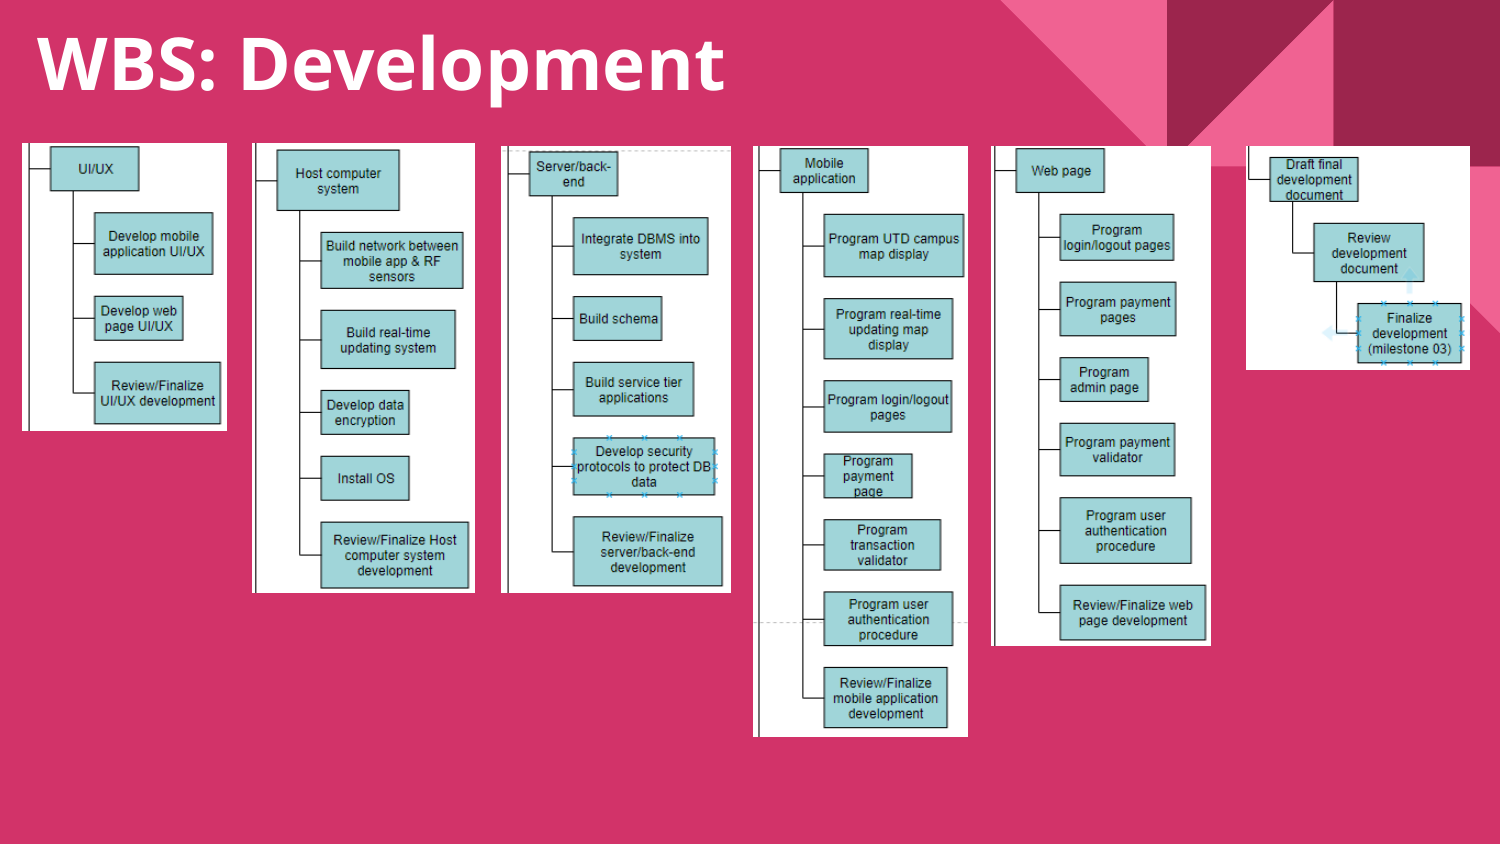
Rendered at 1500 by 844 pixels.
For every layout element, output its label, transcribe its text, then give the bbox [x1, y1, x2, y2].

title WBS: Development [22, 11, 1421, 112]
picture [252, 143, 476, 593]
picture [501, 145, 731, 593]
picture [753, 145, 969, 738]
picture [991, 145, 1211, 647]
picture [1246, 145, 1470, 370]
picture [22, 143, 227, 431]
